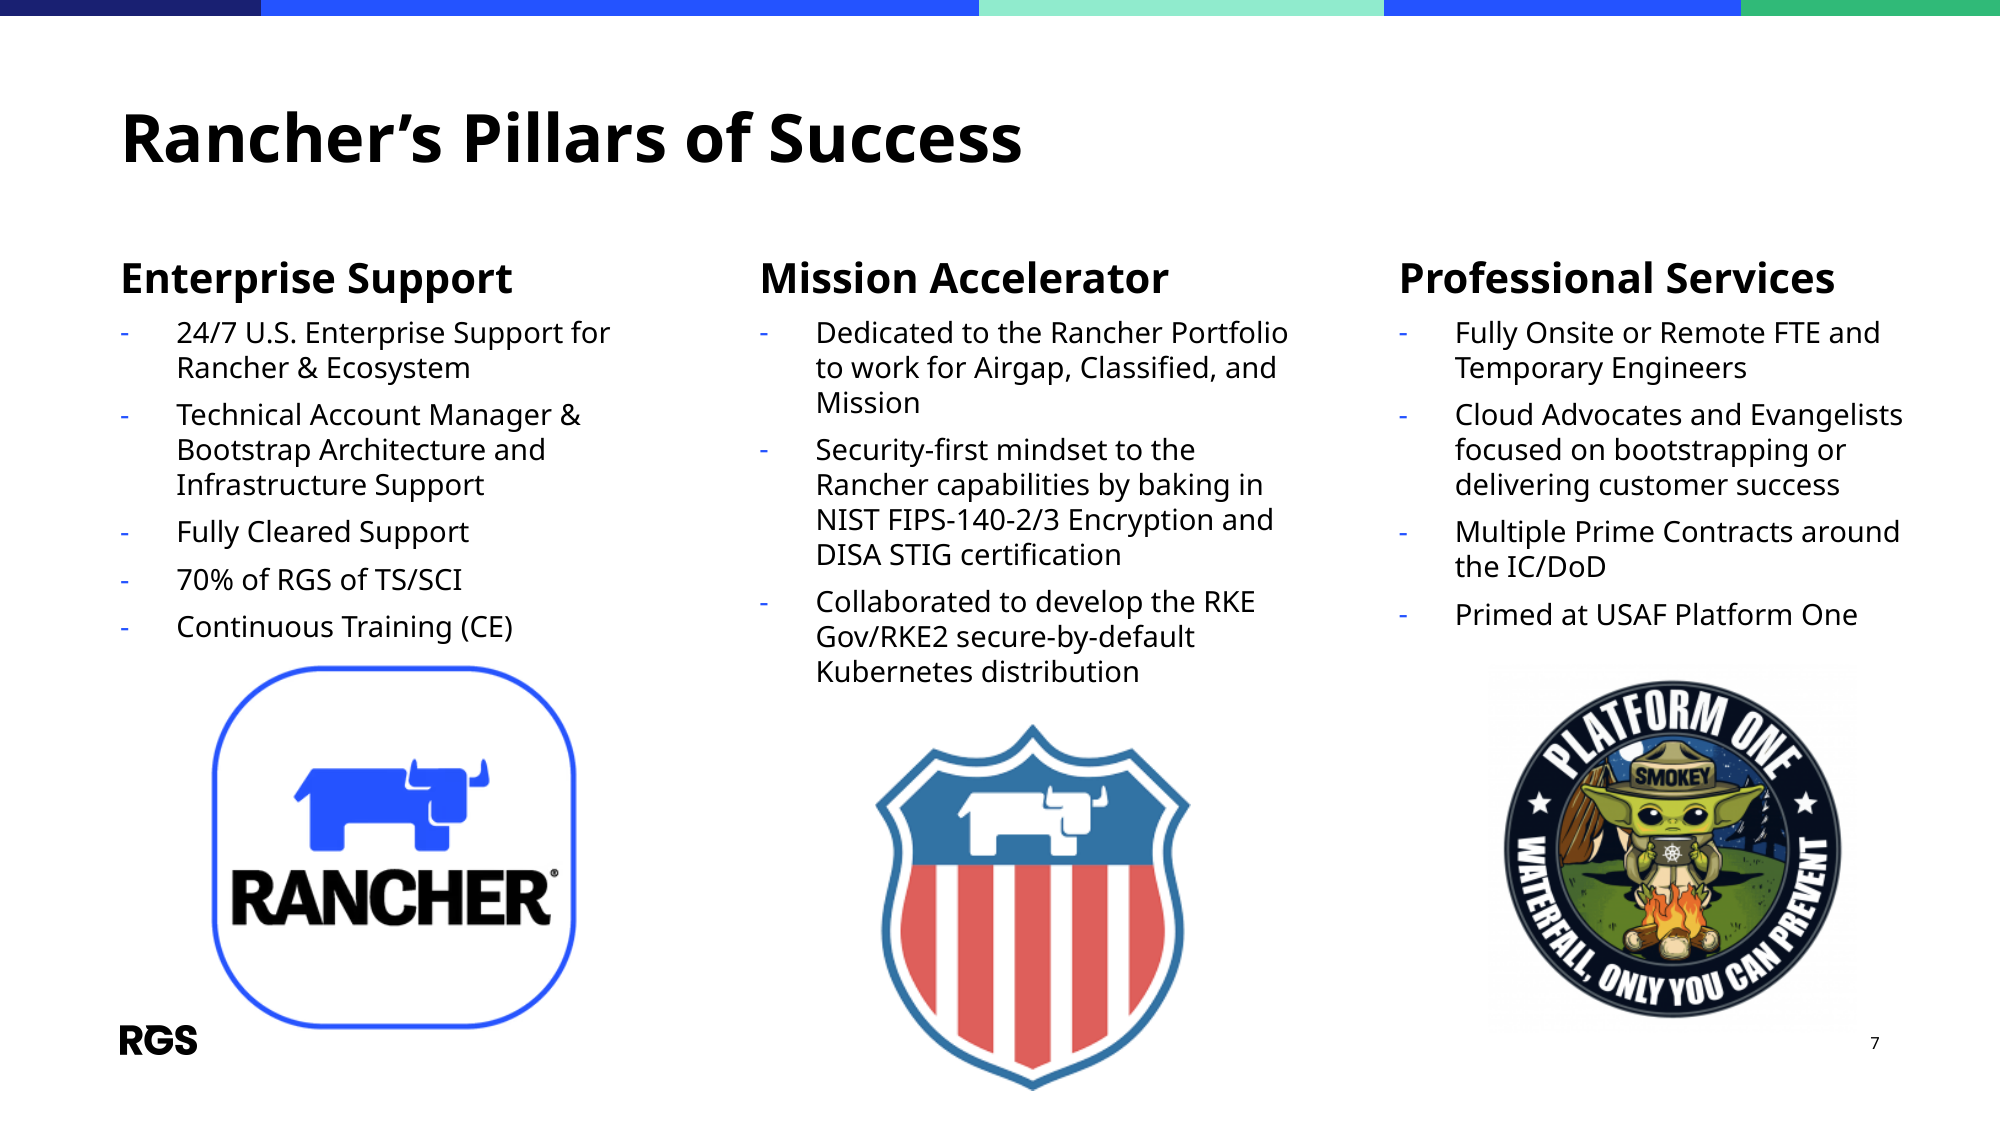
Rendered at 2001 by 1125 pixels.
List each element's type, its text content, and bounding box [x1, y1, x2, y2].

picture [1488, 664, 1857, 1033]
text_box Mission Accelerator Dedicated to the Rancher Portfolio to work for Airgap, Classified, and Mission Security-first mindset to the Rancher capabilities by baking in NIST FIPS-140-2/3 Encryption and DISA STIG certification Collaborated to develop the RKE Gov/RKE2 secure-by-default Kubernetes distribution [759, 251, 1308, 689]
slide_number 7 [1832, 1032, 1880, 1053]
picture [875, 724, 1191, 1091]
text_box Professional Services Fully Onsite or Remote FTE and Temporary Engineers Cloud Advocates and Evangelists focused on bootstrapping or delivering customer success Multiple Prime Contracts around the IC/DoD Primed at USAF Platform One [1398, 251, 1947, 632]
picture [210, 663, 578, 1031]
title Rancher’s Pillars of Success [120, 103, 1880, 179]
text_box Enterprise Support 24/7 U.S. Enterprise Support for Rancher & Ecosystem Technical Account Manager & Bootstrap Architecture and Infrastructure Support Fully Cleared Support 70% of RGS of TS/SCI Continuous Training (CE) [120, 251, 668, 644]
